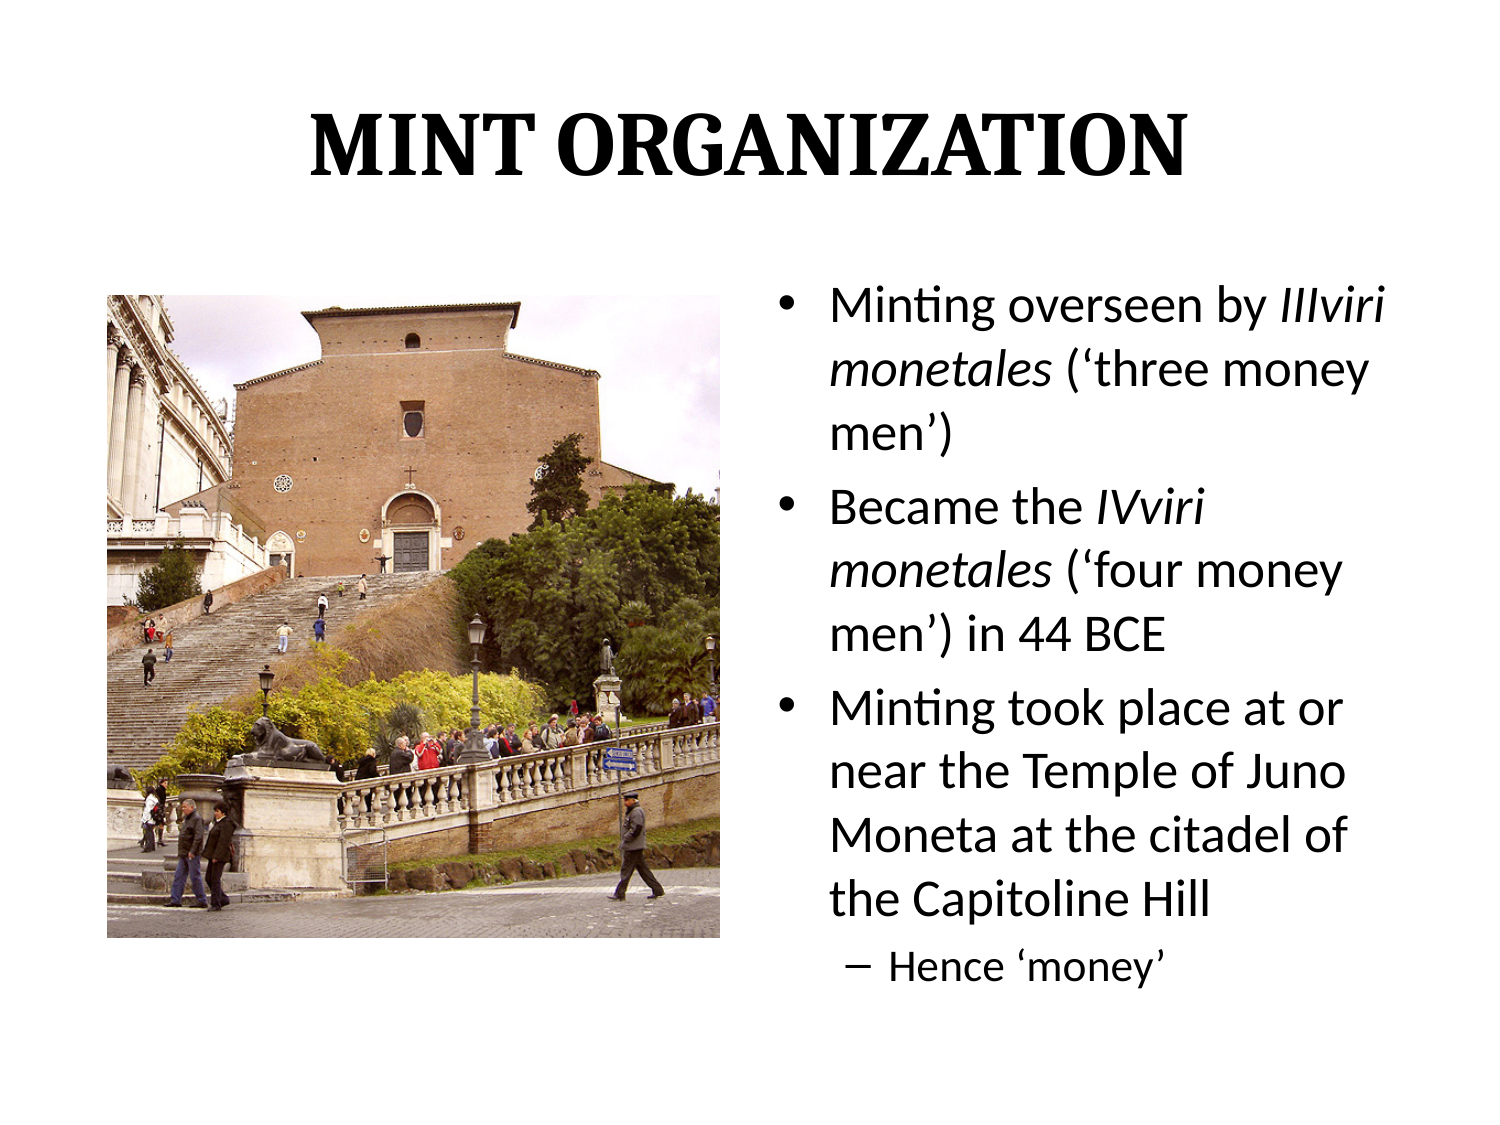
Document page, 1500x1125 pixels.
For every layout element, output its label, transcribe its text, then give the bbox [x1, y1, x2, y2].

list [106, 287, 721, 938]
list Minting overseen by IIIviri monetales (‘three money men’) Became the IVviri monetales (‘four money men’) in 44 BCE Minting took place at or near the Temple of Juno Moneta at the citadel of the Capitoline Hill Hence ‘money’ [762, 262, 1425, 1005]
title Mint Organization [75, 45, 1425, 233]
